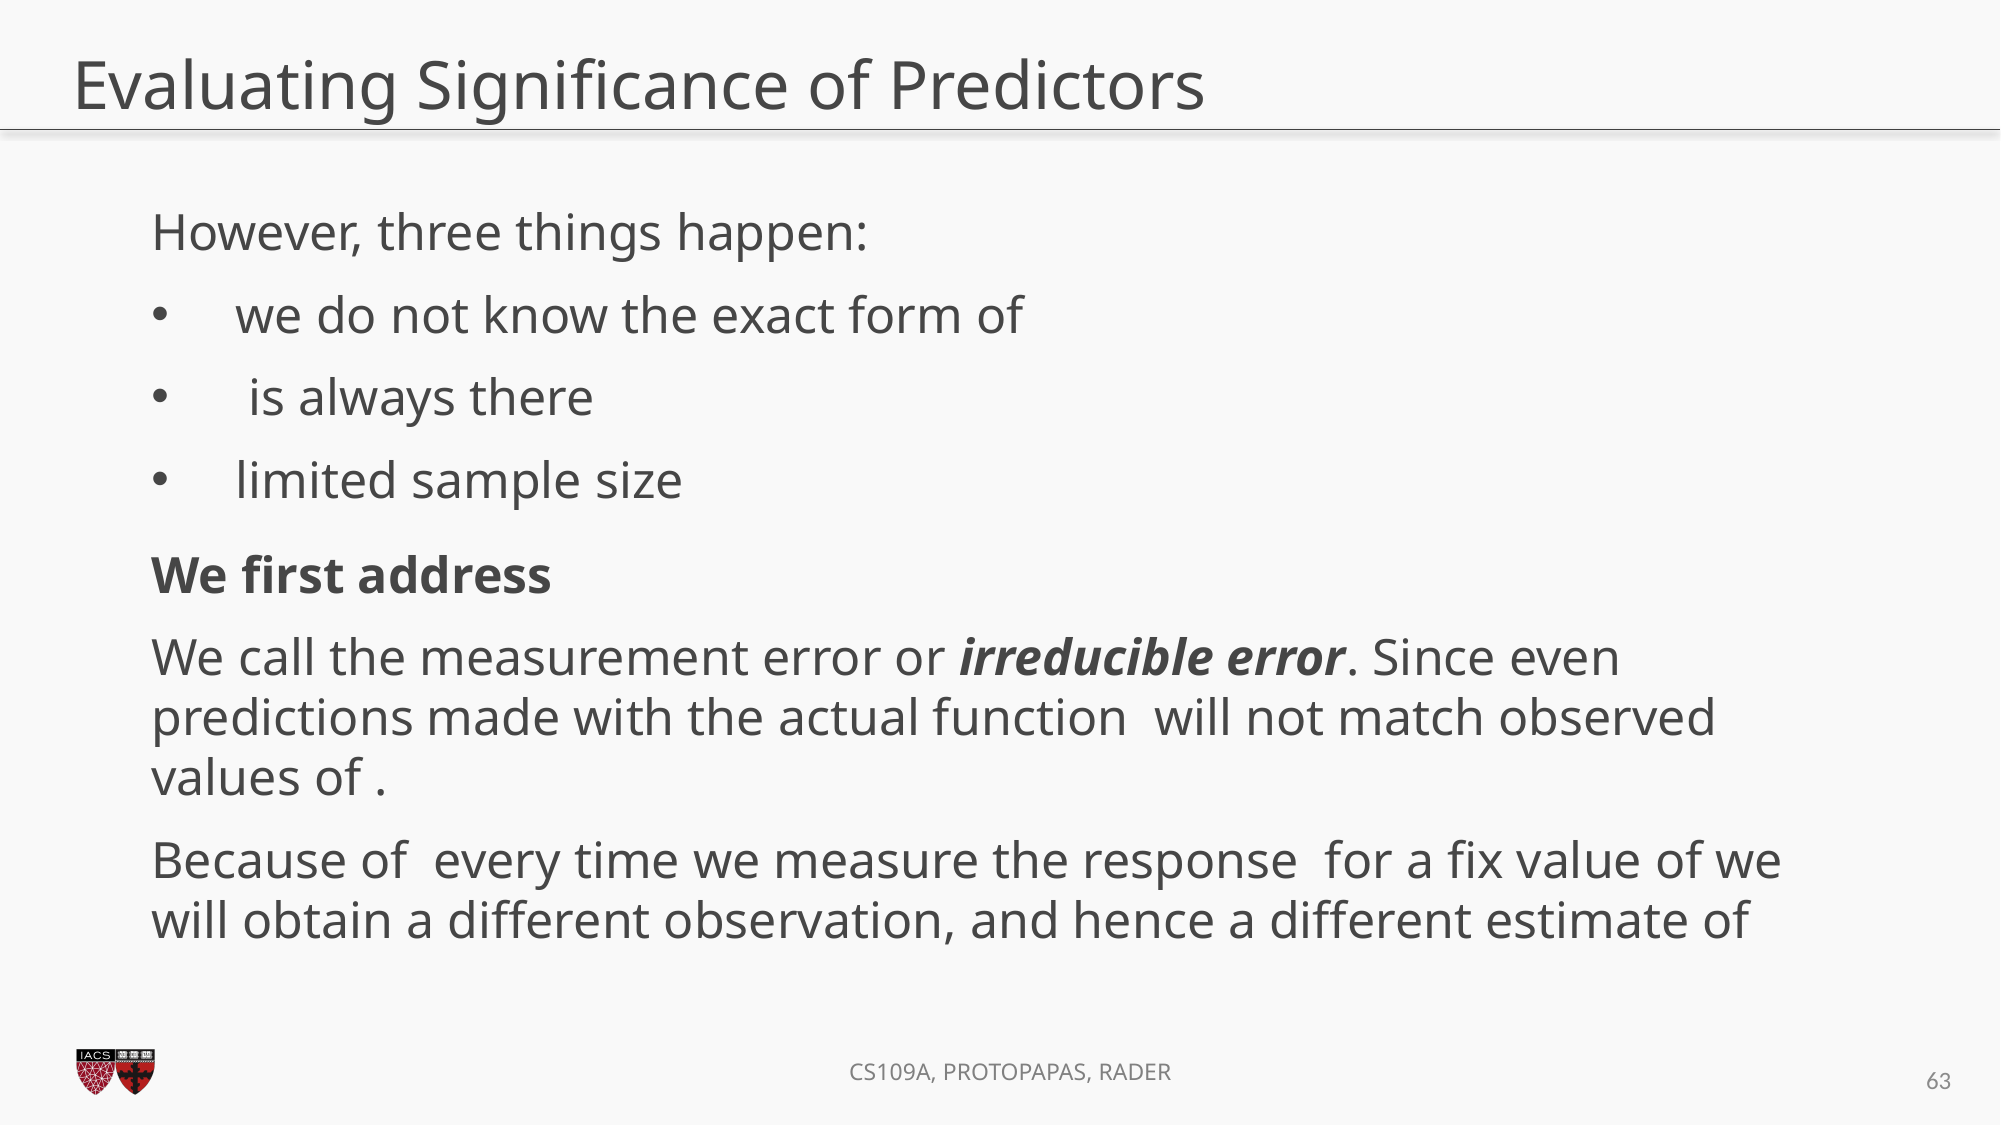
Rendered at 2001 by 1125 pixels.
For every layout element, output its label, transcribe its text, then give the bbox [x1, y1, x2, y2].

text_box [642, 244, 1406, 305]
slide_number 62 [1500, 1050, 1967, 1110]
title Evaluating Significance of Predictors [57, 35, 1943, 162]
picture [75, 1049, 155, 1095]
